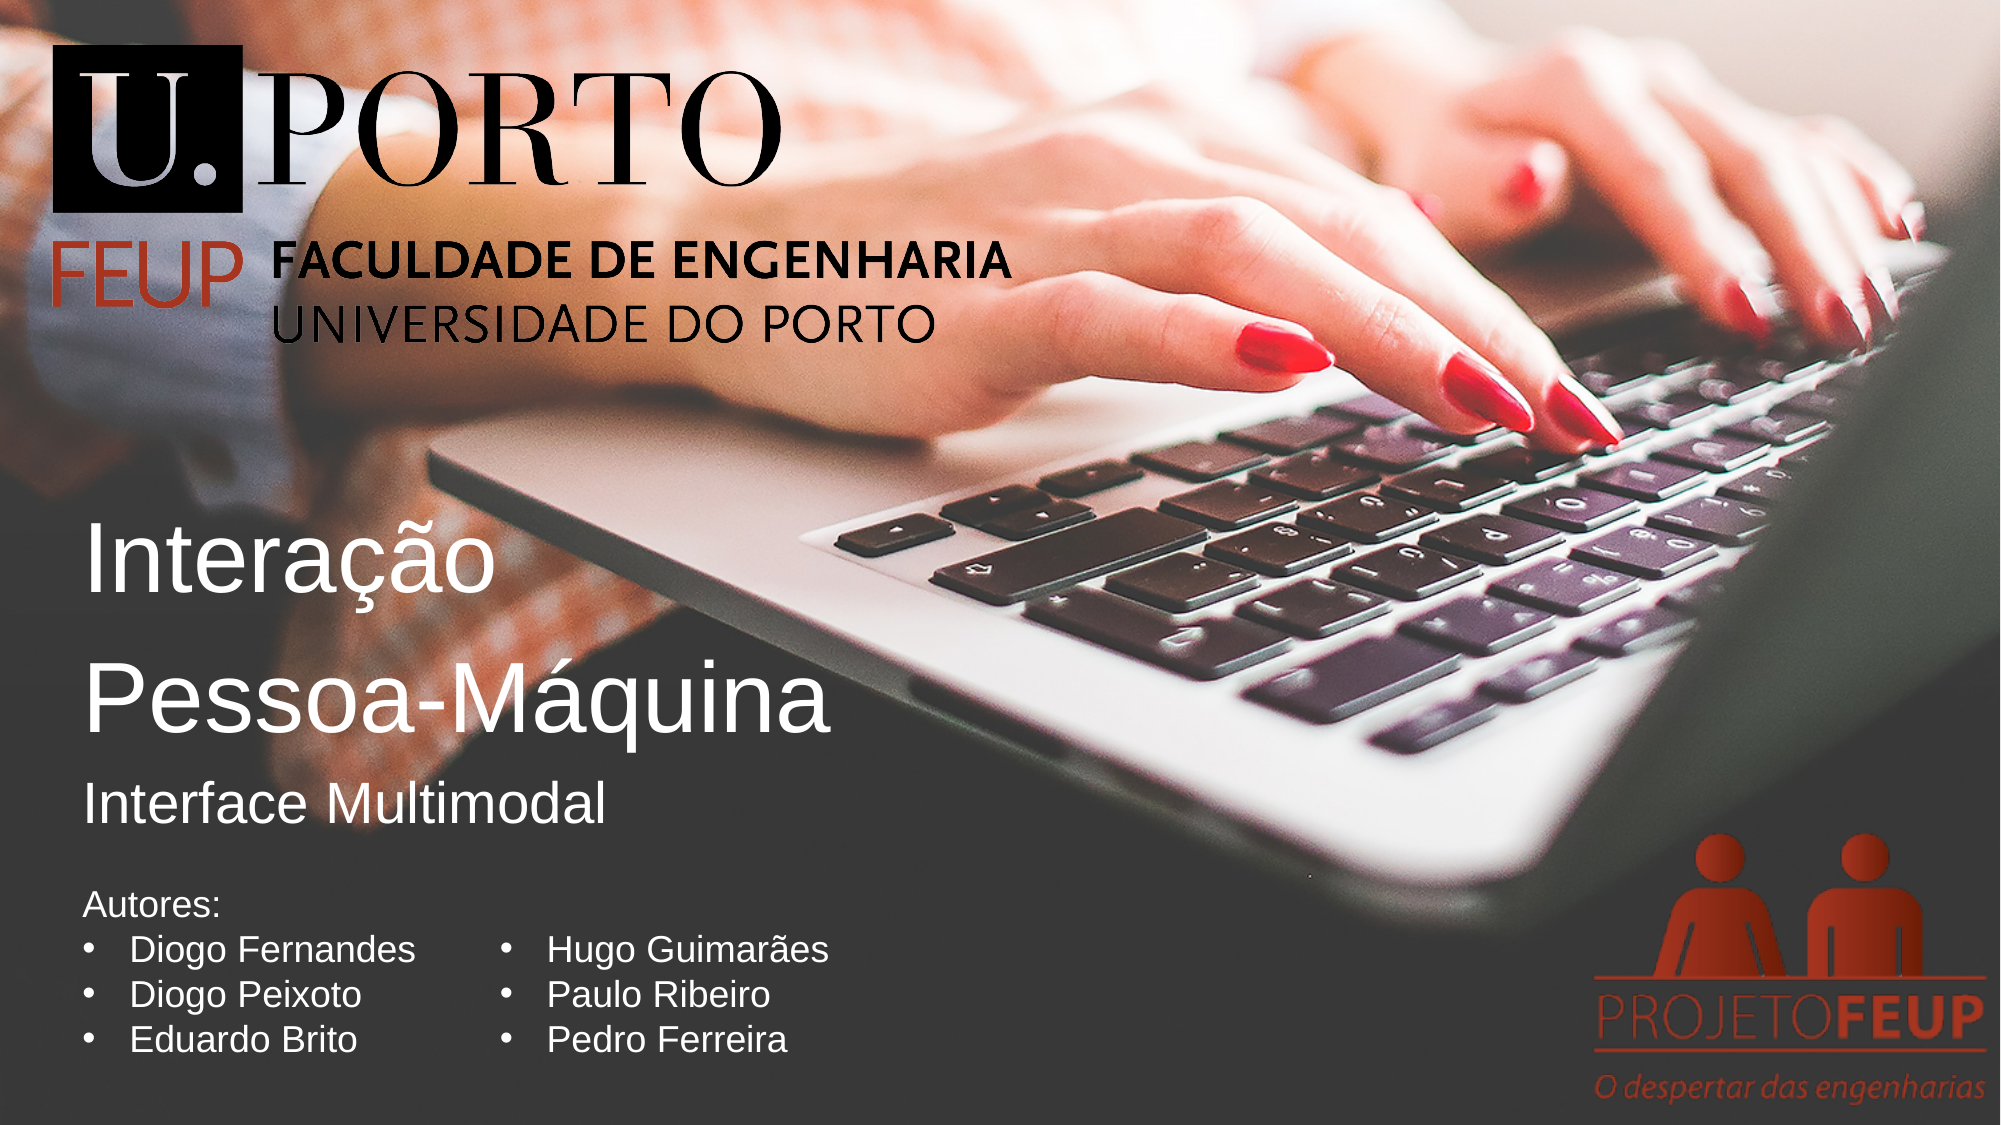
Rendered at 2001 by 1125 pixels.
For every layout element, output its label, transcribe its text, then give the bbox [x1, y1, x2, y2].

text_box Autores: Diogo Fernandes Diogo Peixoto Eduardo Brito [67, 872, 591, 1113]
list Interface Multimodal [67, 736, 950, 863]
picture [0, 0, 2001, 1125]
text_box Hugo Guimarães Paulo Ribeiro Pedro Ferreira [484, 917, 935, 1068]
list Interação Pessoa-Máquina [67, 496, 950, 736]
